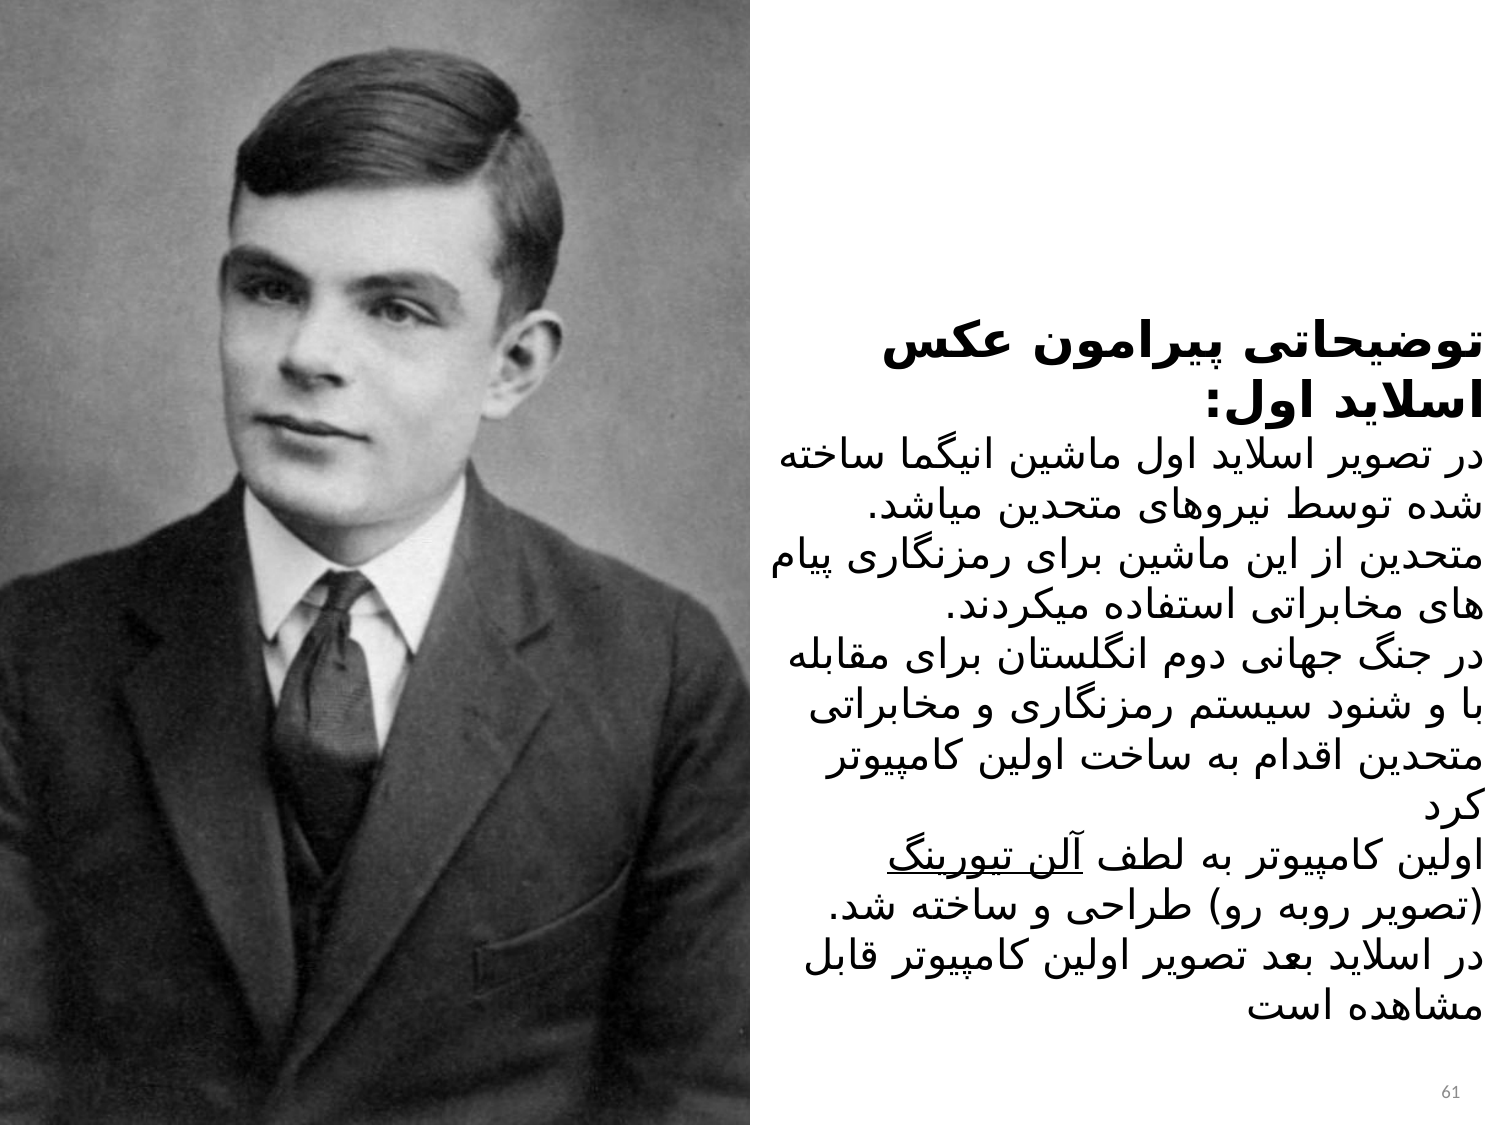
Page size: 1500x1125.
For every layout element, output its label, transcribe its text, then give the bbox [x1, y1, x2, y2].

picture [0, 0, 750, 1125]
text_box توضیحاتی پیرامون عکس اسلاید اول: در تصویر اسلاید اول ماشین انیگما ساخته شده توسط نیروهای متحدین میاشد. متحدین از این ماشین برای رمزنگاری پیام های مخابراتی استفاده میکردند. در جنگ جهانی دوم انگلستان برای مقابله با و شنود سیستم رمزنگاری و مخابراتی متحدین اقدام به ساخت اولین کامپیوتر کرد اولین کامپیوتر به لطف آلن تیورینگ (تصویر روبه رو) طراحی و ساخته شد. در اسلاید بعد تصویر اولین کامپیوتر قابل مشاهده است [750, 299, 1500, 1035]
slide_number 61 [1420, 1061, 1476, 1121]
